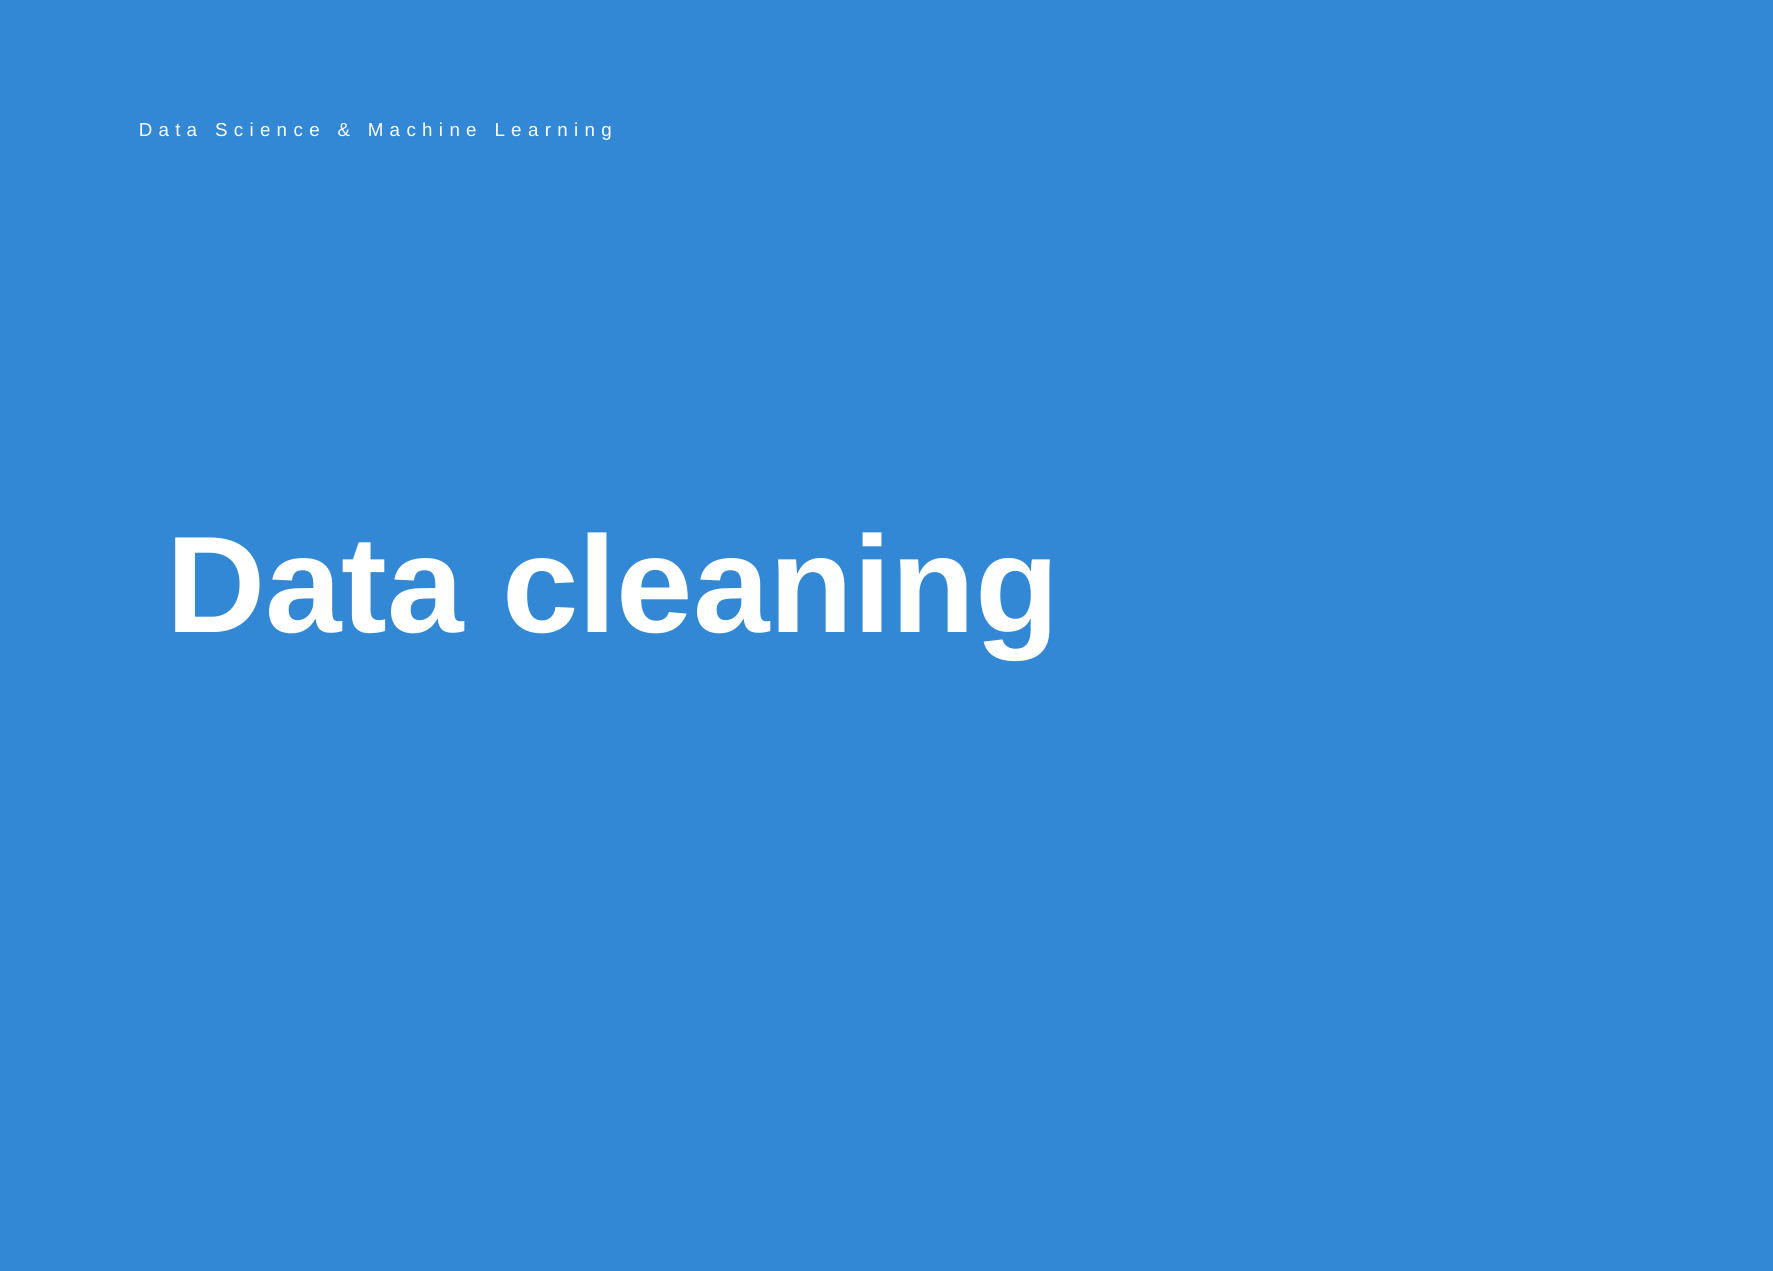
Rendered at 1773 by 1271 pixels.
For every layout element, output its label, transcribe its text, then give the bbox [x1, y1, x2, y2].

list Data cleaning [151, 470, 1331, 585]
list Data Science & Machine Learning [123, 109, 787, 156]
